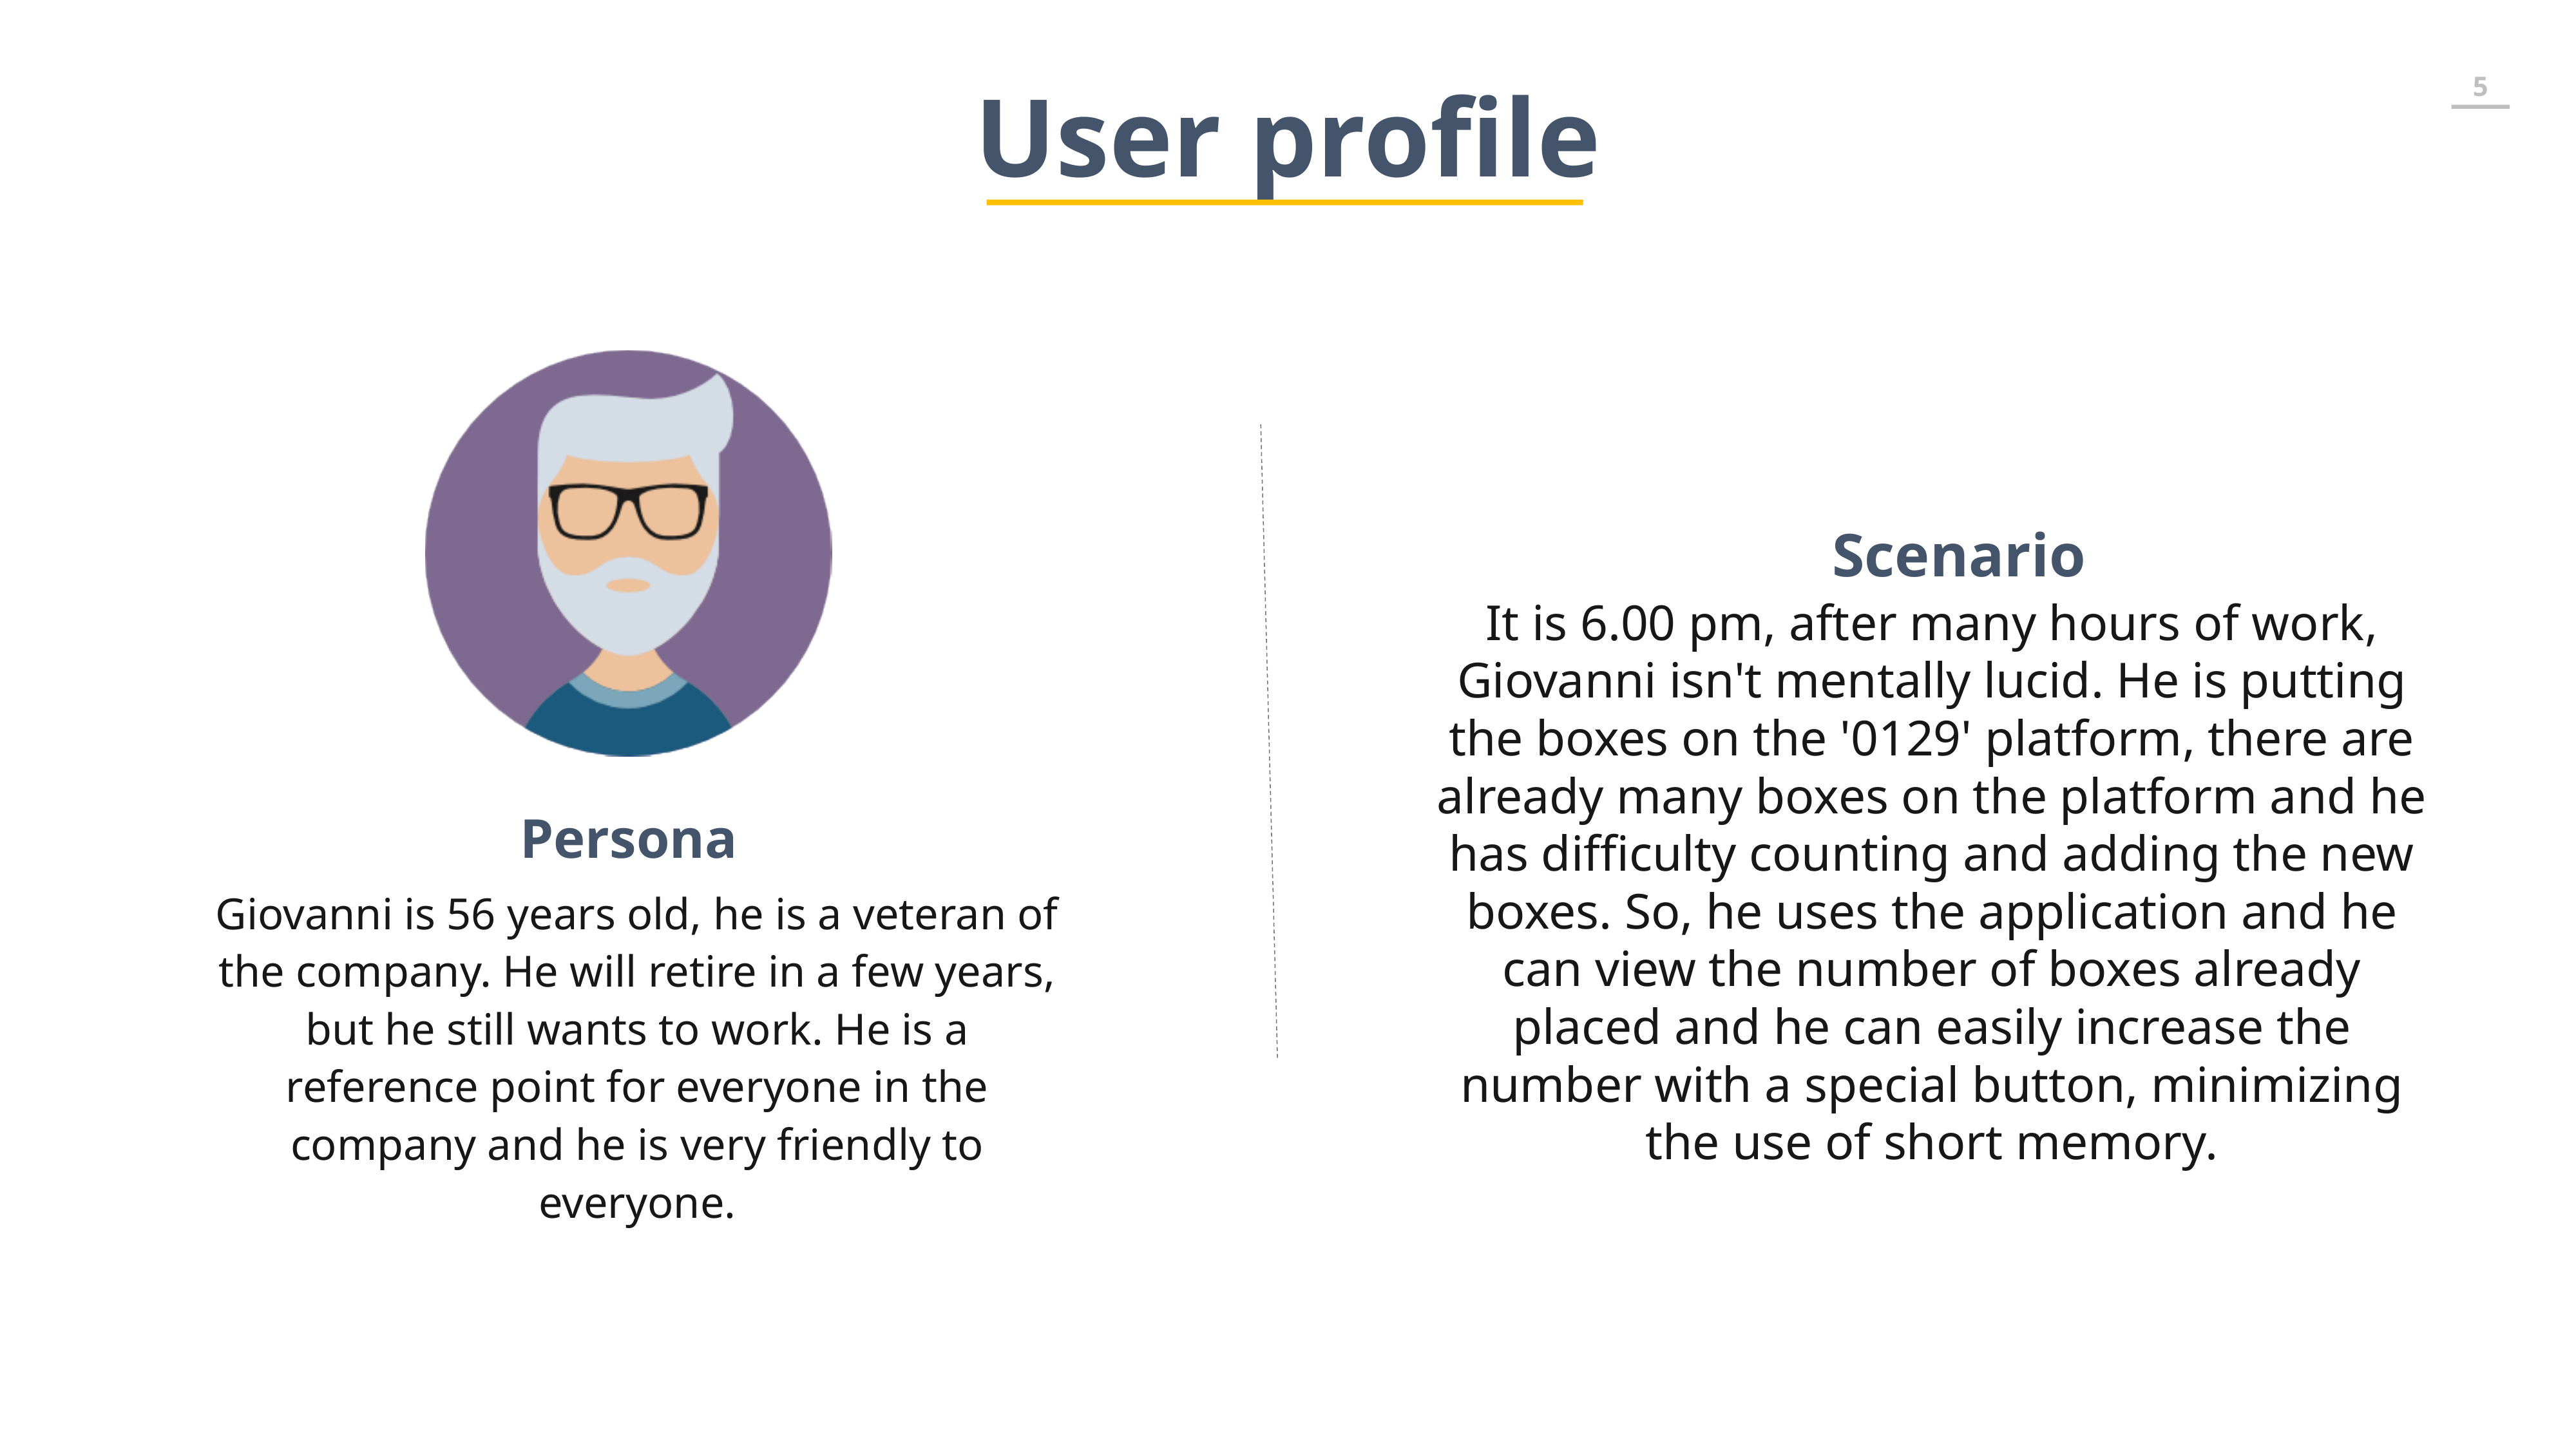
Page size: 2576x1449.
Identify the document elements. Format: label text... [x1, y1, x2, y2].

text_box User profile [0, 64, 2576, 203]
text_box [1261, 424, 1278, 1058]
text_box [1423, 513, 2441, 1122]
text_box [204, 799, 1071, 1172]
text_box [986, 199, 1584, 206]
picture [425, 350, 832, 757]
